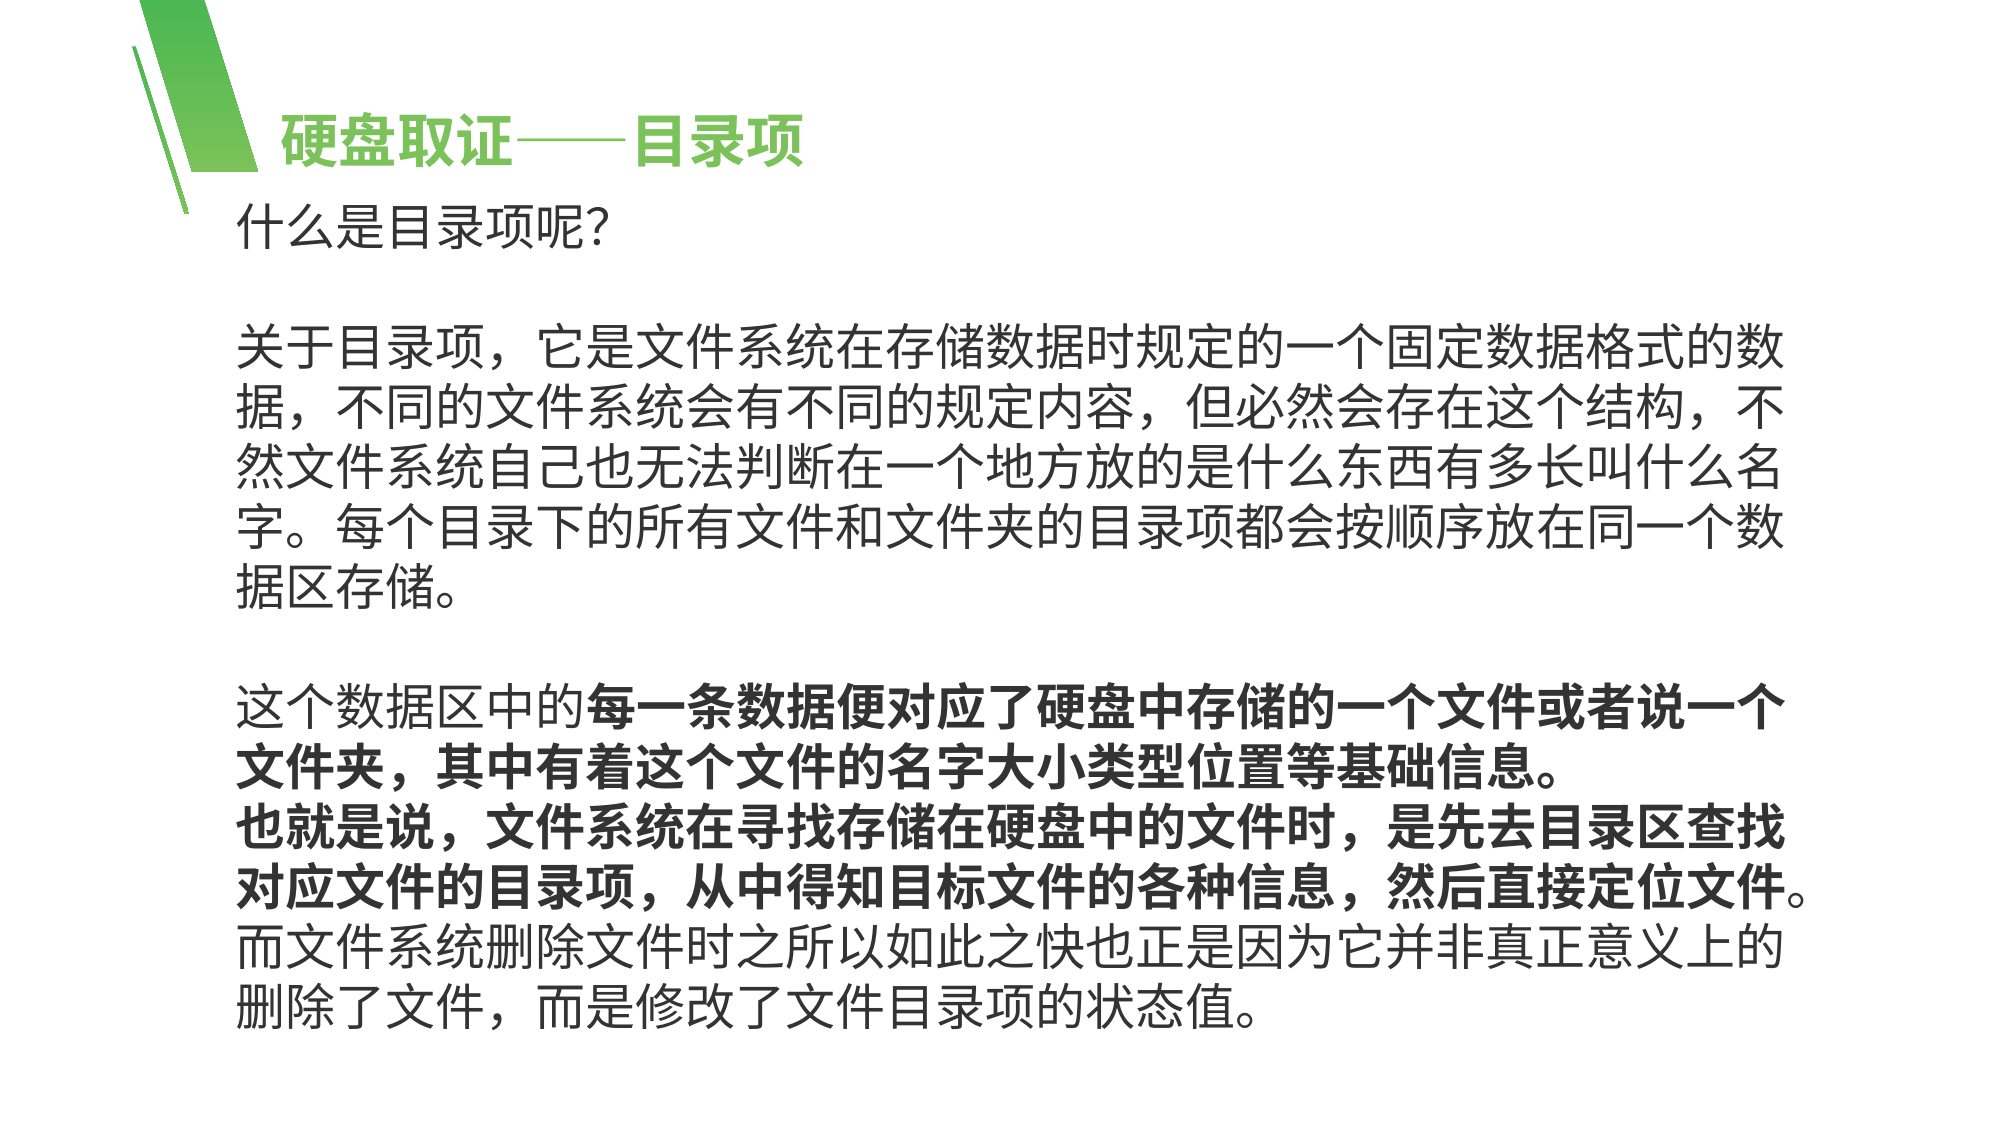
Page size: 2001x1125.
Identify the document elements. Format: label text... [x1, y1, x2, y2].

text_box 硬盘取证——目录项 [266, 96, 820, 182]
text_box 什么是目录项呢？ 关于目录项，它是文件系统在存储数据时规定的一个固定数据格式的数据，不同的文件系统会有不同的规定内容，但必然会存在这个结构，不然文件系统自己也无法判断在一个地方放的是什么东西有多长叫什么名字。每个目录下的所有文件和文件夹的目录项都会按顺序放在同一个数据区存储。 这个数据区中的每一条数据便对应了硬盘中存储的一个文件或者说一个文件夹，其中有着这个文件的名字大小类型位置等基础信息。 也就是说，文件系统在寻找存储在硬盘中的文件时，是先去目录区查找对应文件的目录项，从中得知目标文件的各种信息，然后直接定位文件。而文件系统删除文件时之所以如此之快也正是因为它并非真正意义上的删除了文件，而是修改了文件目录项的状态值。 [221, 187, 1812, 1043]
